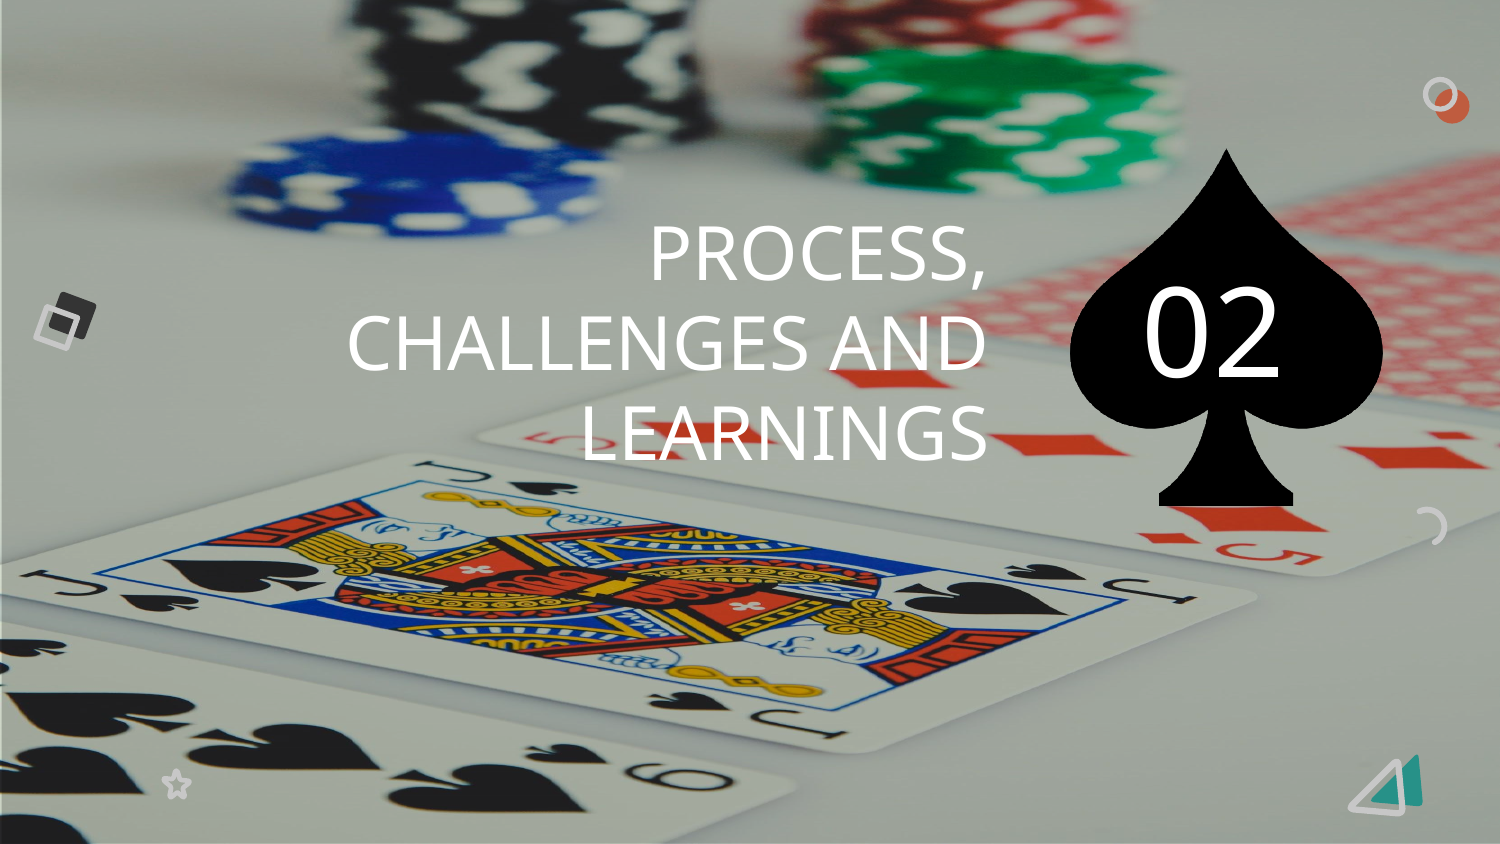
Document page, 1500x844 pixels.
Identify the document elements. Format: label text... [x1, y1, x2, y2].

text_box [1, 0, 1500, 844]
title PROCESS, CHALLENGES AND LEARNINGS [176, 239, 1006, 442]
picture [1046, 148, 1405, 507]
